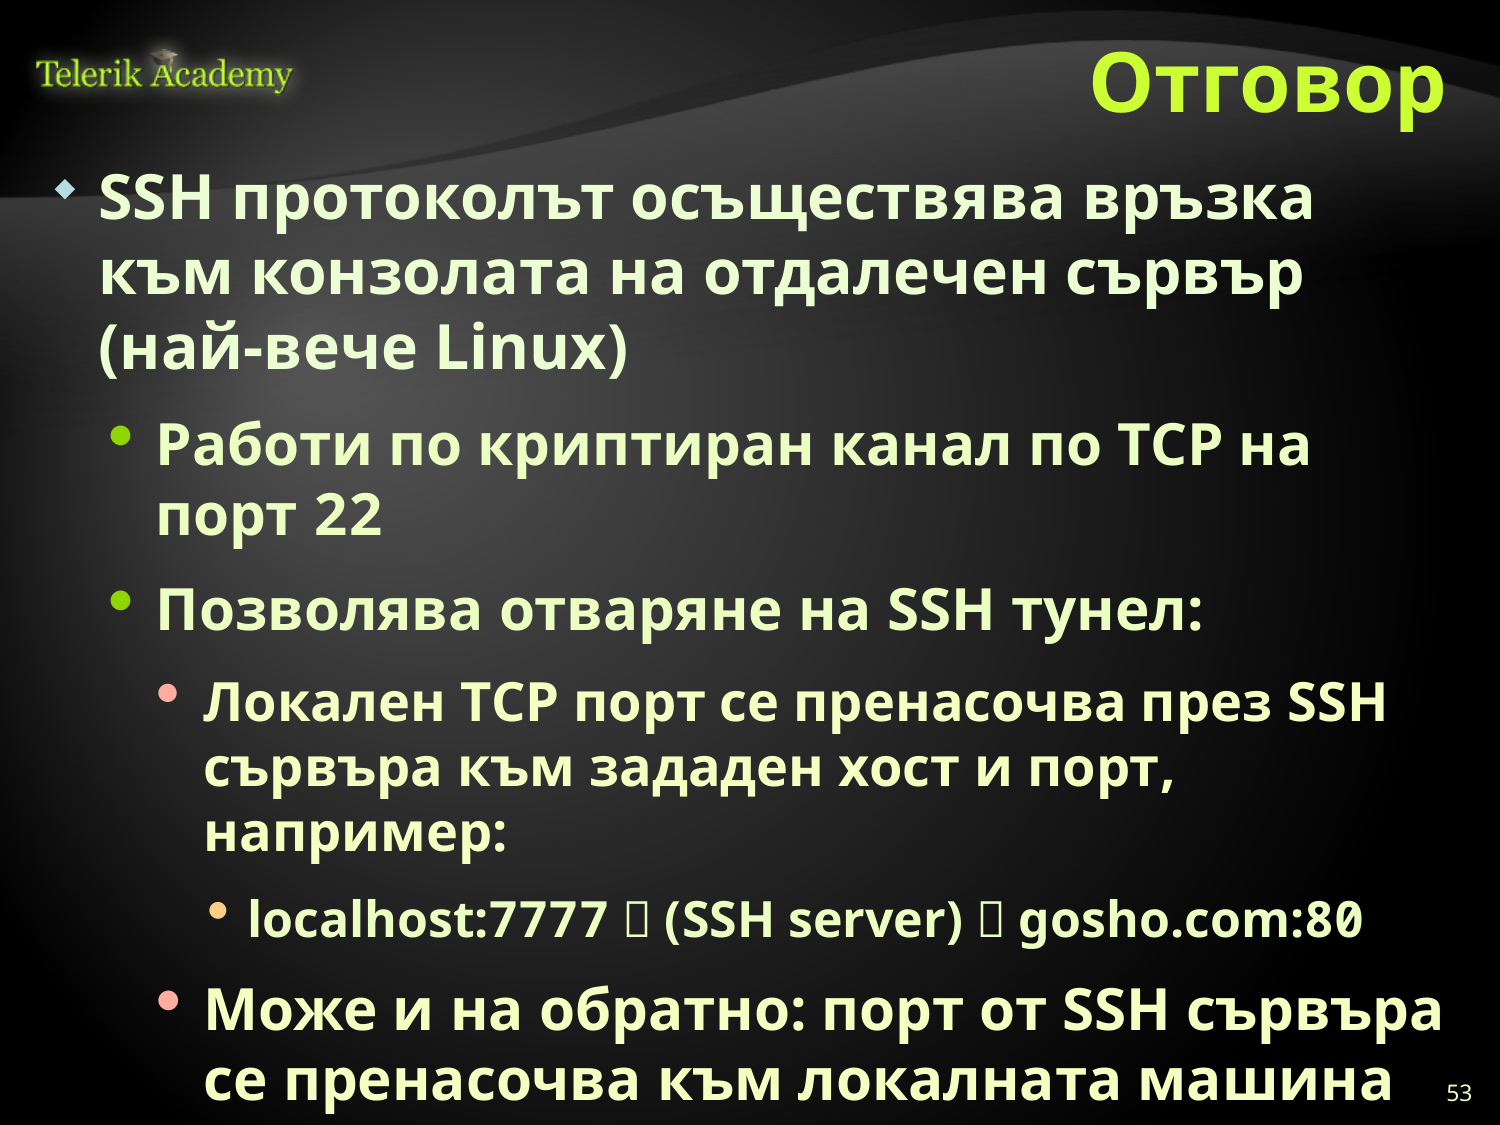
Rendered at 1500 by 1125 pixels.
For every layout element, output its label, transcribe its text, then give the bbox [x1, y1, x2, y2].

picture [0, 0, 1500, 1125]
list SSH протоколът осъществява връзка към конзолата на отдалечен сървър (най-вече Linux) Работи по криптиран канал по TCP на порт 22 Позволява отваряне на SSH тунел: Локален TCP порт се пренасочва през SSH сървъра към зададен хост и порт, например: localhost:7777  (SSH server)  gosho.com:80 Може и на обратно: порт от SSH сървъра се пренасочва към локалната машина Информация: http://www.debianadmin.com/howto-use-ssh-local-and-remote-port-forwarding.html [37, 149, 1463, 1075]
slide_number 53 [1412, 1074, 1488, 1113]
title Отговор [300, 12, 1463, 149]
